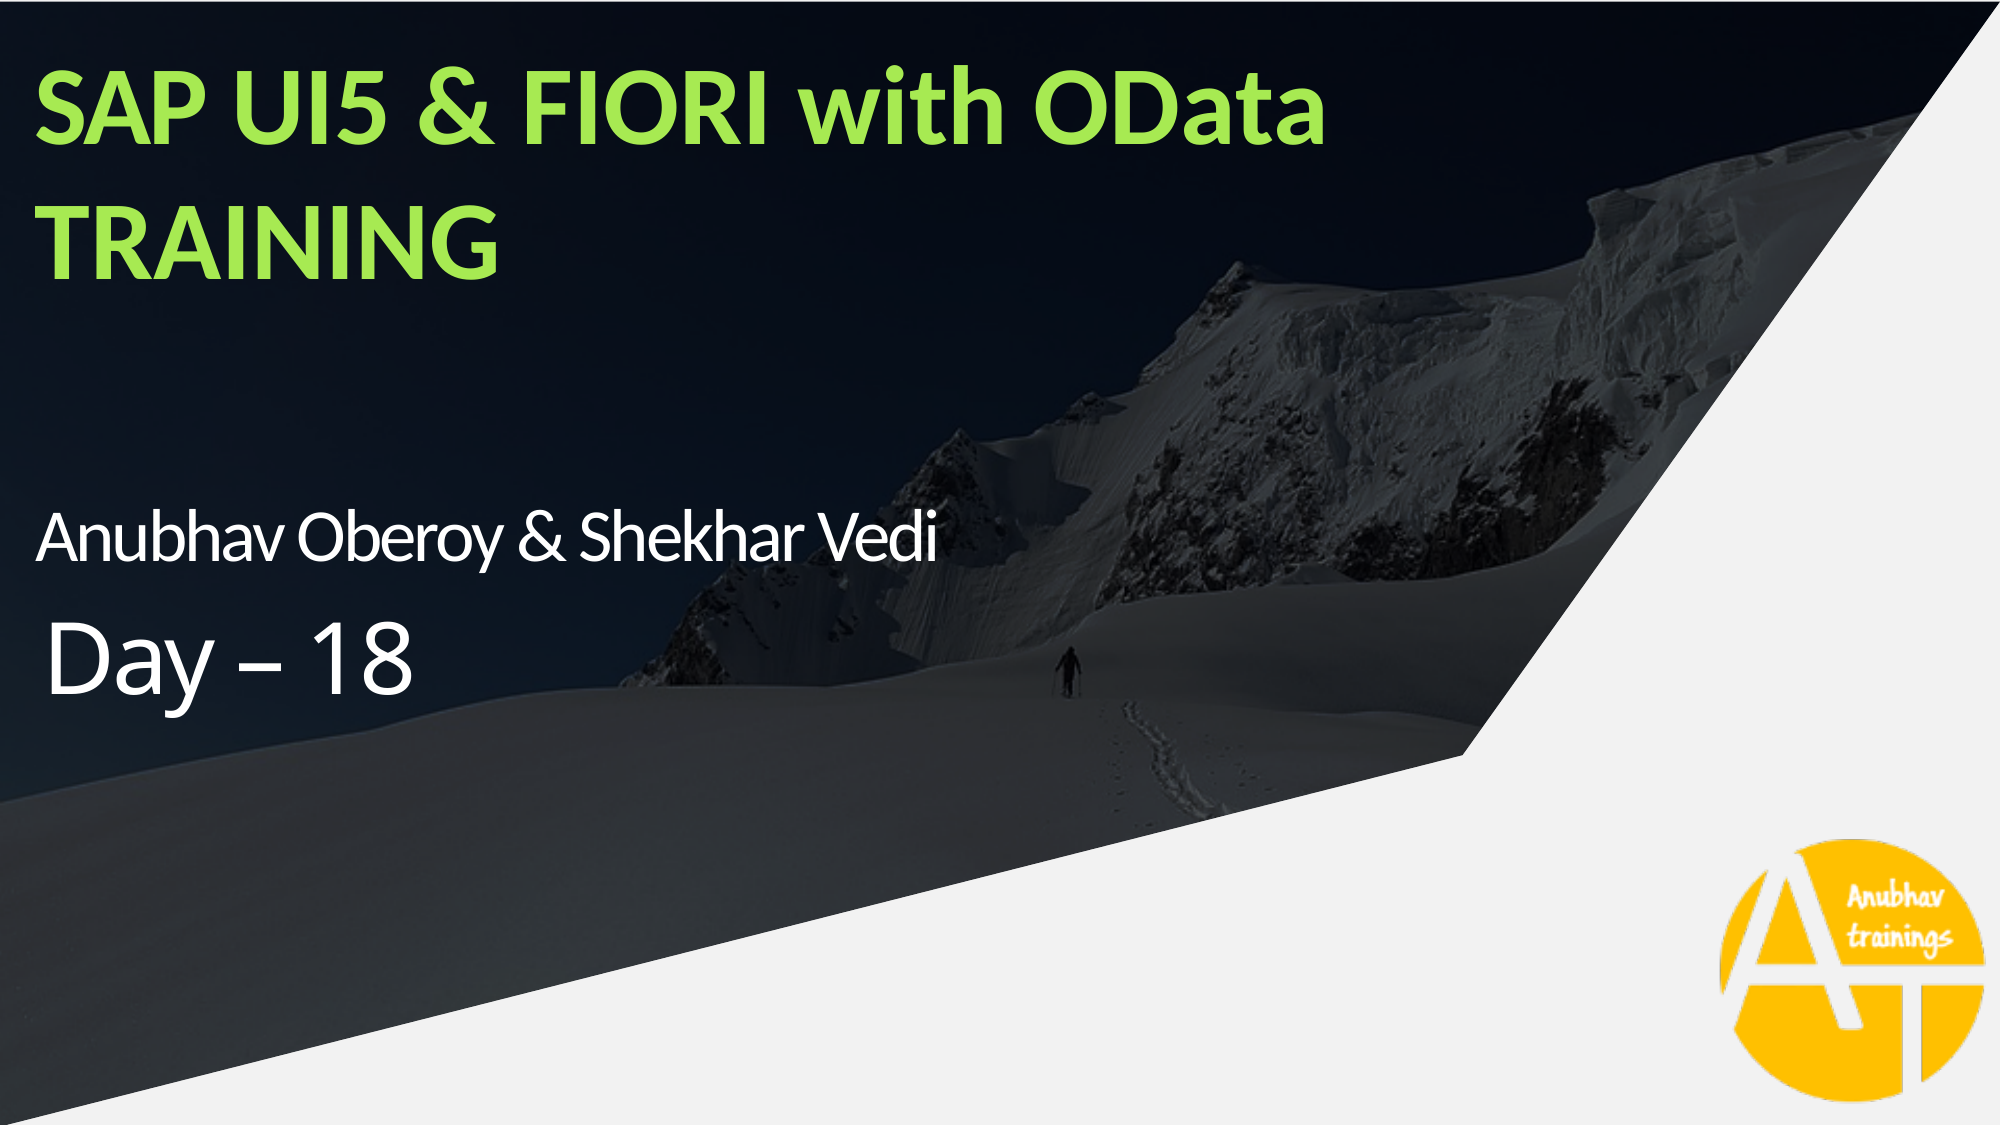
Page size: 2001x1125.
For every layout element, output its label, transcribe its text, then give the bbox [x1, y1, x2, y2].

text_box SAP UI5 & FIORI with OData TRAINING [20, 25, 1796, 310]
text_box Day – 18 [27, 587, 1115, 722]
text_box [0, 0, 2000, 1125]
picture [1694, 822, 2000, 1125]
text_box Anubhav Oberoy & Shekhar Vedi [20, 478, 1108, 584]
